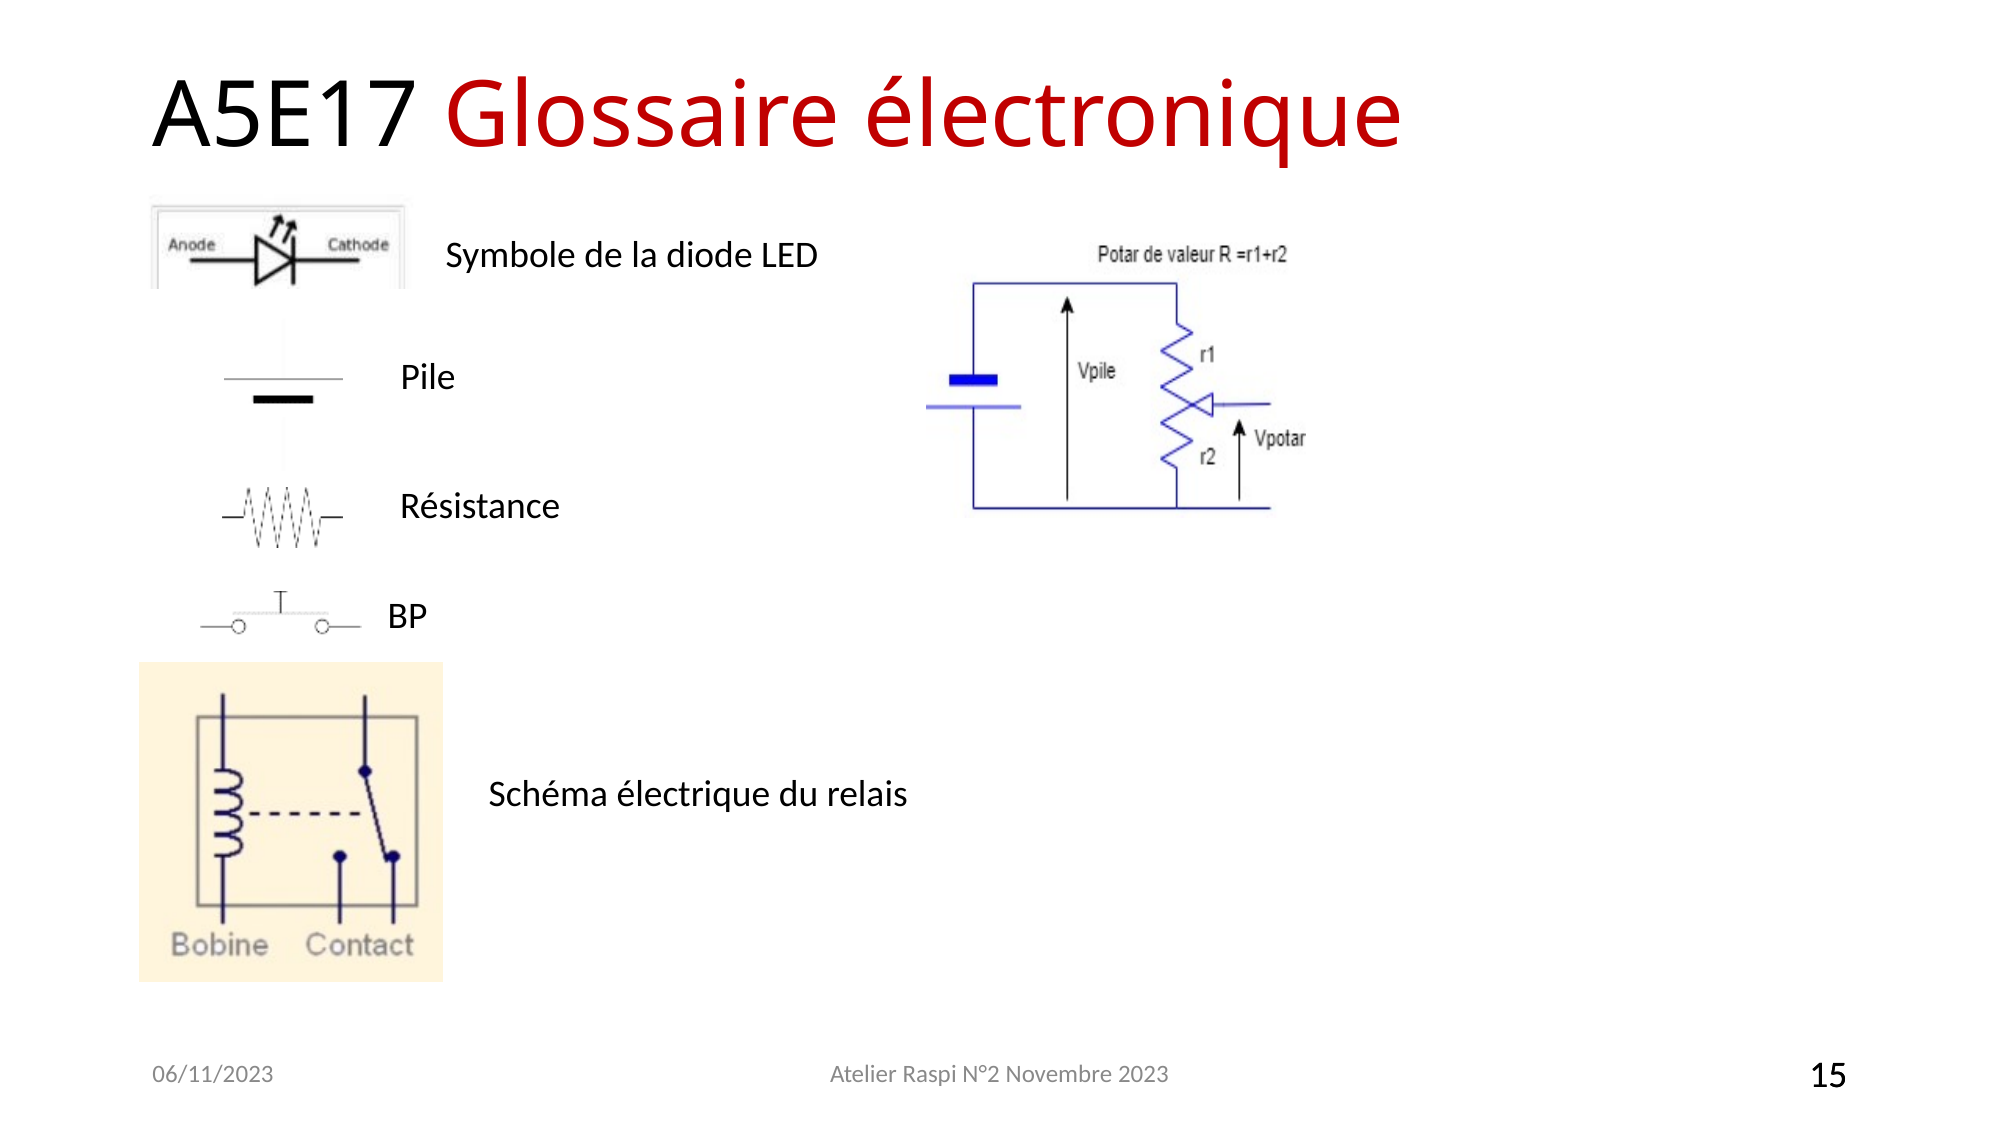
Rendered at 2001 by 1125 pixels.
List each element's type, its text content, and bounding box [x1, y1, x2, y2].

text_box A5E17 Glossaire électronique [137, 59, 1863, 166]
picture [224, 305, 343, 471]
text_box BP [372, 583, 443, 644]
text_box 06/11/2023 [137, 1042, 588, 1103]
picture [137, 182, 429, 289]
text_box 15 [1412, 1042, 1863, 1103]
text_box Atelier Raspi N°2 Novembre 2023 [662, 1042, 1338, 1103]
picture [139, 662, 443, 982]
text_box Schéma électrique du relais [473, 761, 924, 822]
picture [926, 242, 1306, 518]
picture [222, 487, 343, 548]
text_box Résistance [385, 473, 587, 534]
text_box Pile [385, 344, 471, 405]
picture [199, 591, 362, 636]
text_box Symbole de la diode LED [430, 222, 834, 282]
